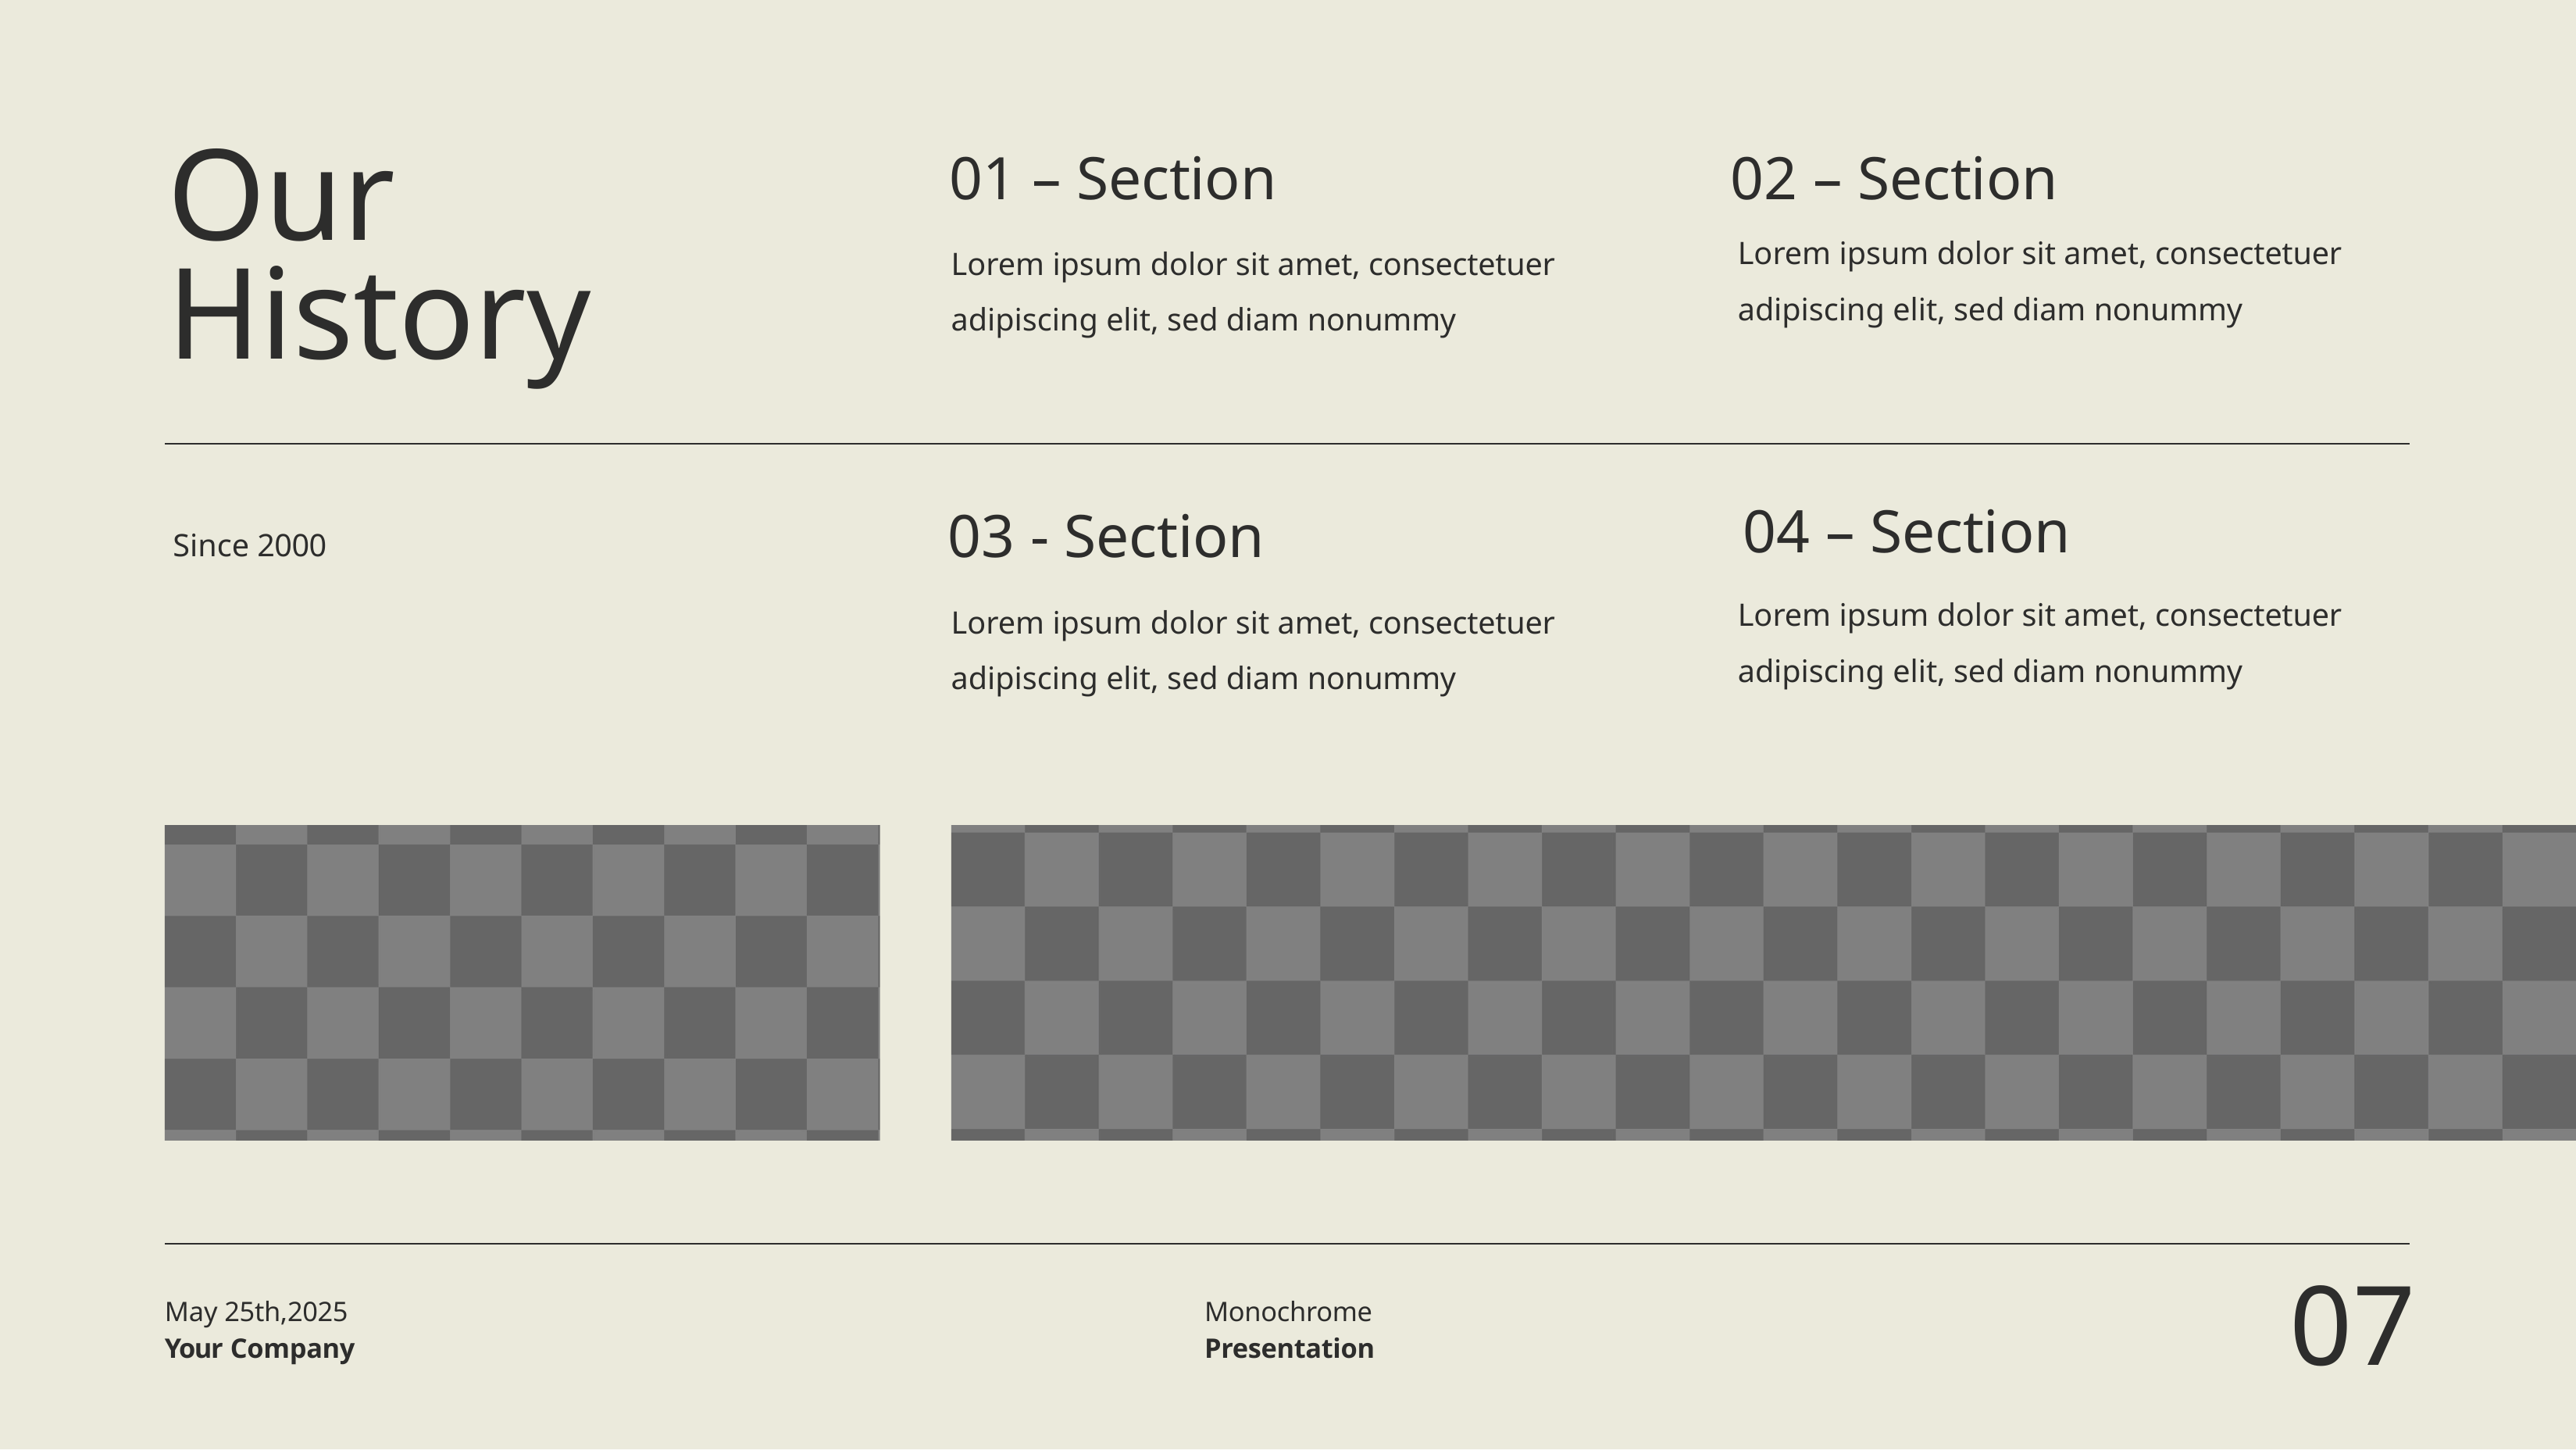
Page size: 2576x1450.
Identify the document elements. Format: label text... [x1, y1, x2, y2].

picture [164, 825, 880, 1141]
text_box Lorem ipsum dolor sit amet, consectetuer adipiscing elit, sed diam nonummy [1736, 574, 2346, 688]
text_box Lorem ipsum dolor sit amet, consectetuer adipiscing elit, sed diam nonummy [949, 582, 1559, 696]
text_box Presentation [1203, 1330, 1513, 1364]
text_box 04 – Section [1730, 488, 2204, 570]
text_box Monochrome [1203, 1293, 1513, 1327]
text_box Your Company [162, 1330, 478, 1364]
text_box 01 – Section [936, 134, 1410, 217]
text_box 02 – Section [1717, 134, 2192, 217]
text_box 03 - Section [936, 493, 1410, 575]
text_box 07 [2288, 1253, 2528, 1388]
title Our History [166, 111, 819, 387]
text_box Lorem ipsum dolor sit amet, consectetuer adipiscing elit, sed diam nonummy [1736, 212, 2346, 327]
picture [951, 825, 2576, 1141]
text_box May 25th,2025 [162, 1293, 517, 1327]
text_box Lorem ipsum dolor sit amet, consectetuer adipiscing elit, sed diam nonummy [949, 223, 1559, 338]
text_box Since 2000 [171, 523, 478, 563]
